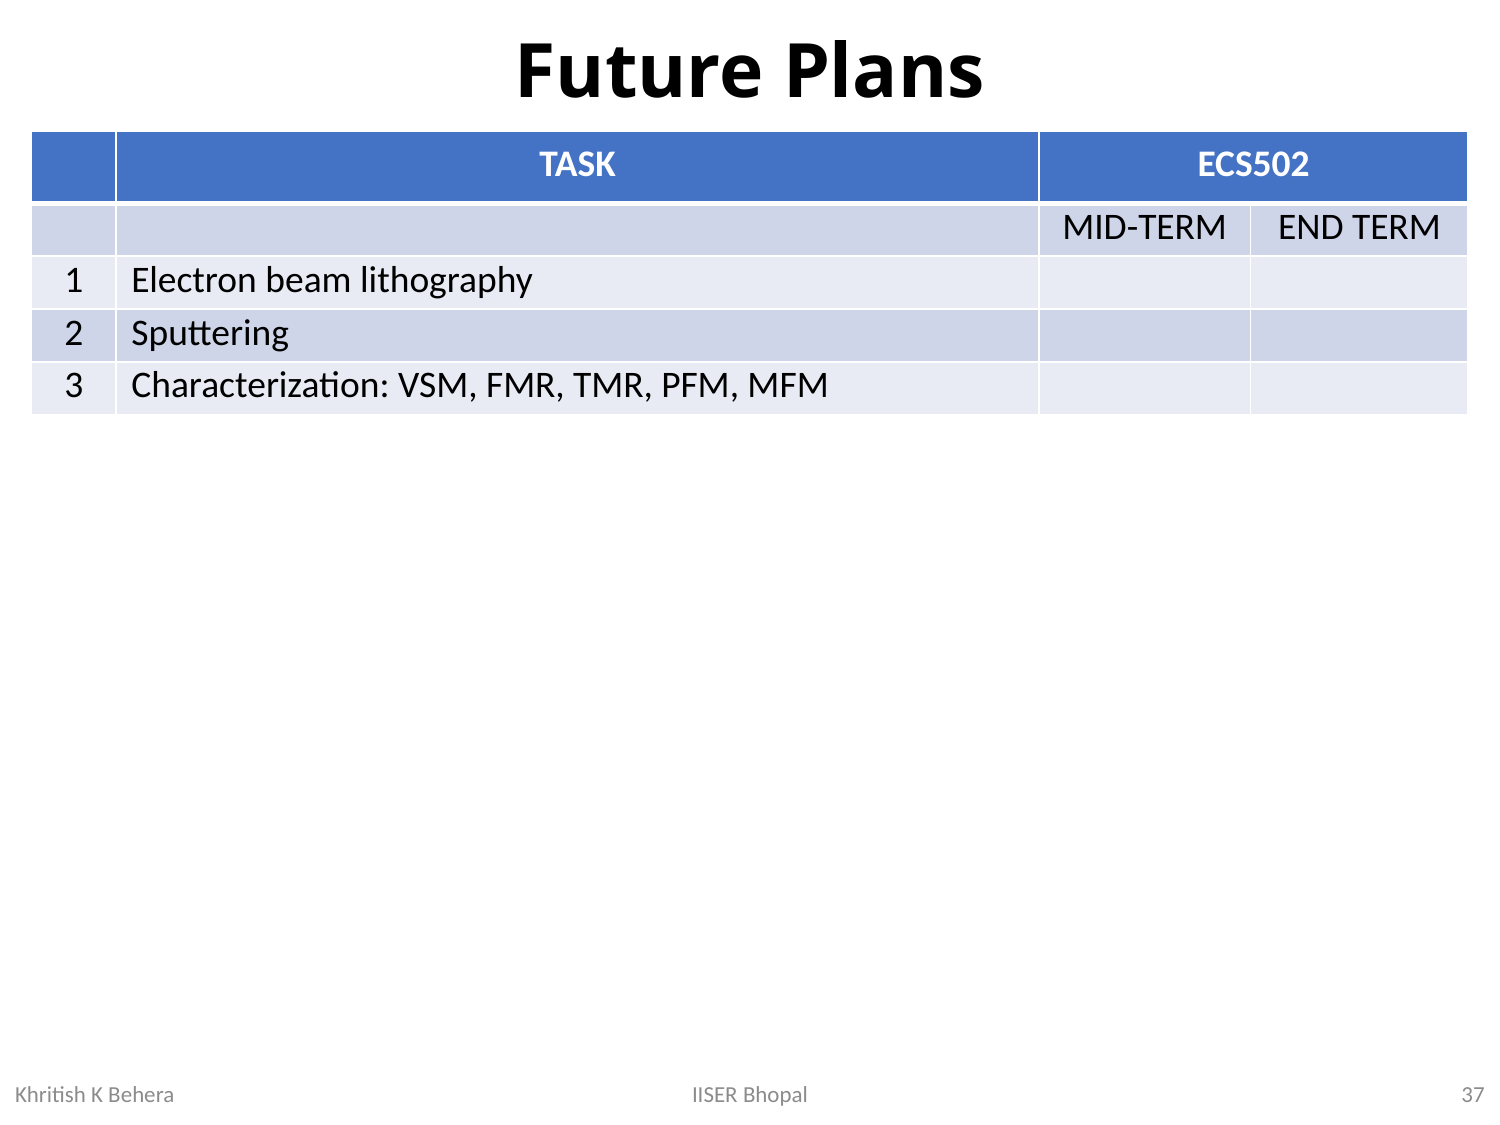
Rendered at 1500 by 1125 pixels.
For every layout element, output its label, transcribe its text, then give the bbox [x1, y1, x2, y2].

table_cell MID-TERM [1040, 206, 1250, 255]
table_cell [1040, 310, 1250, 361]
table_cell [1251, 310, 1467, 361]
table_header ECS502 [1040, 132, 1467, 201]
table_header [32, 132, 115, 201]
table_cell END TERM [1251, 206, 1467, 255]
table_cell 1 [32, 257, 115, 308]
table_cell Electron beam lithography [117, 257, 1038, 308]
table_cell [1251, 363, 1467, 414]
table_cell Sputtering [117, 310, 1038, 361]
title Future Plans [0, 1, 1500, 146]
table_cell [1040, 257, 1250, 308]
slide_number 37 [1162, 1063, 1500, 1124]
table_header TASK [117, 132, 1038, 201]
slide_number Khritish K Behera [0, 1063, 338, 1124]
table_cell 3 [32, 363, 115, 414]
table_cell [32, 206, 115, 255]
table_cell 2 [32, 310, 115, 361]
table_cell [1040, 363, 1250, 414]
footer IISER Bhopal [496, 1063, 1004, 1124]
table_cell [1251, 257, 1467, 308]
table_cell Characterization: VSM, FMR, TMR, PFM, MFM [117, 363, 1038, 414]
table_cell [117, 206, 1038, 255]
